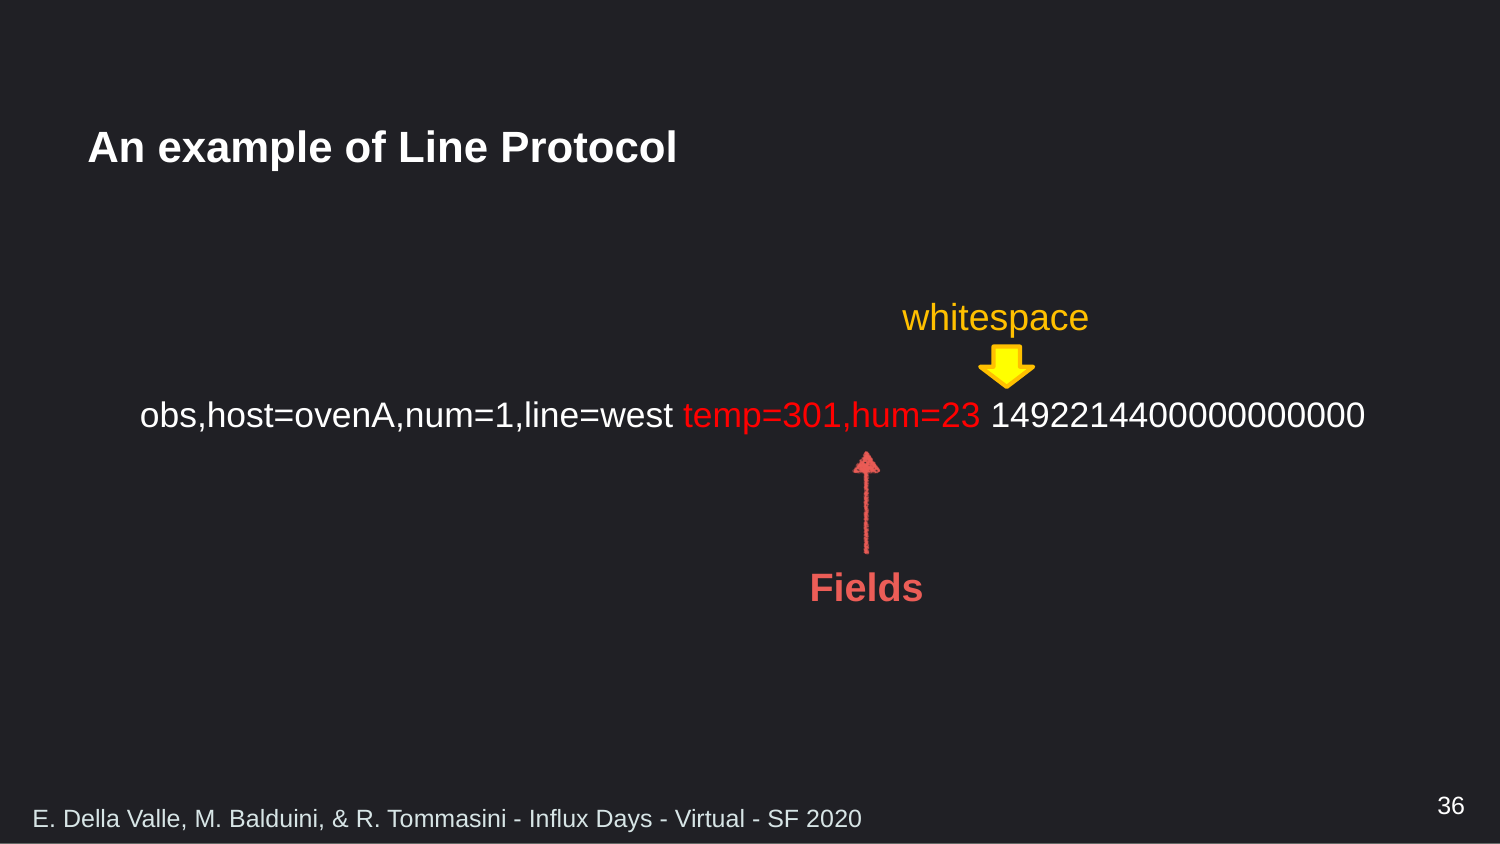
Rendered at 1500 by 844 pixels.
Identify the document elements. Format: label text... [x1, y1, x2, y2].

text_box Fields [800, 557, 934, 613]
footer E. Della Valle, M. Balduini, & R. Tommasini - Influx Days - Virtual - SF 2020 [17, 795, 1135, 840]
picture [811, 448, 923, 557]
text_box obs,host=ovenA,num=1,line=west temp=301,hum=23 1492214400000000000 [16, 377, 1489, 467]
text_box [978, 344, 1036, 389]
slide_number 36 [1142, 782, 1481, 828]
title An example of Line Protocol [76, 99, 1423, 196]
text_box whitespace [887, 286, 1105, 346]
